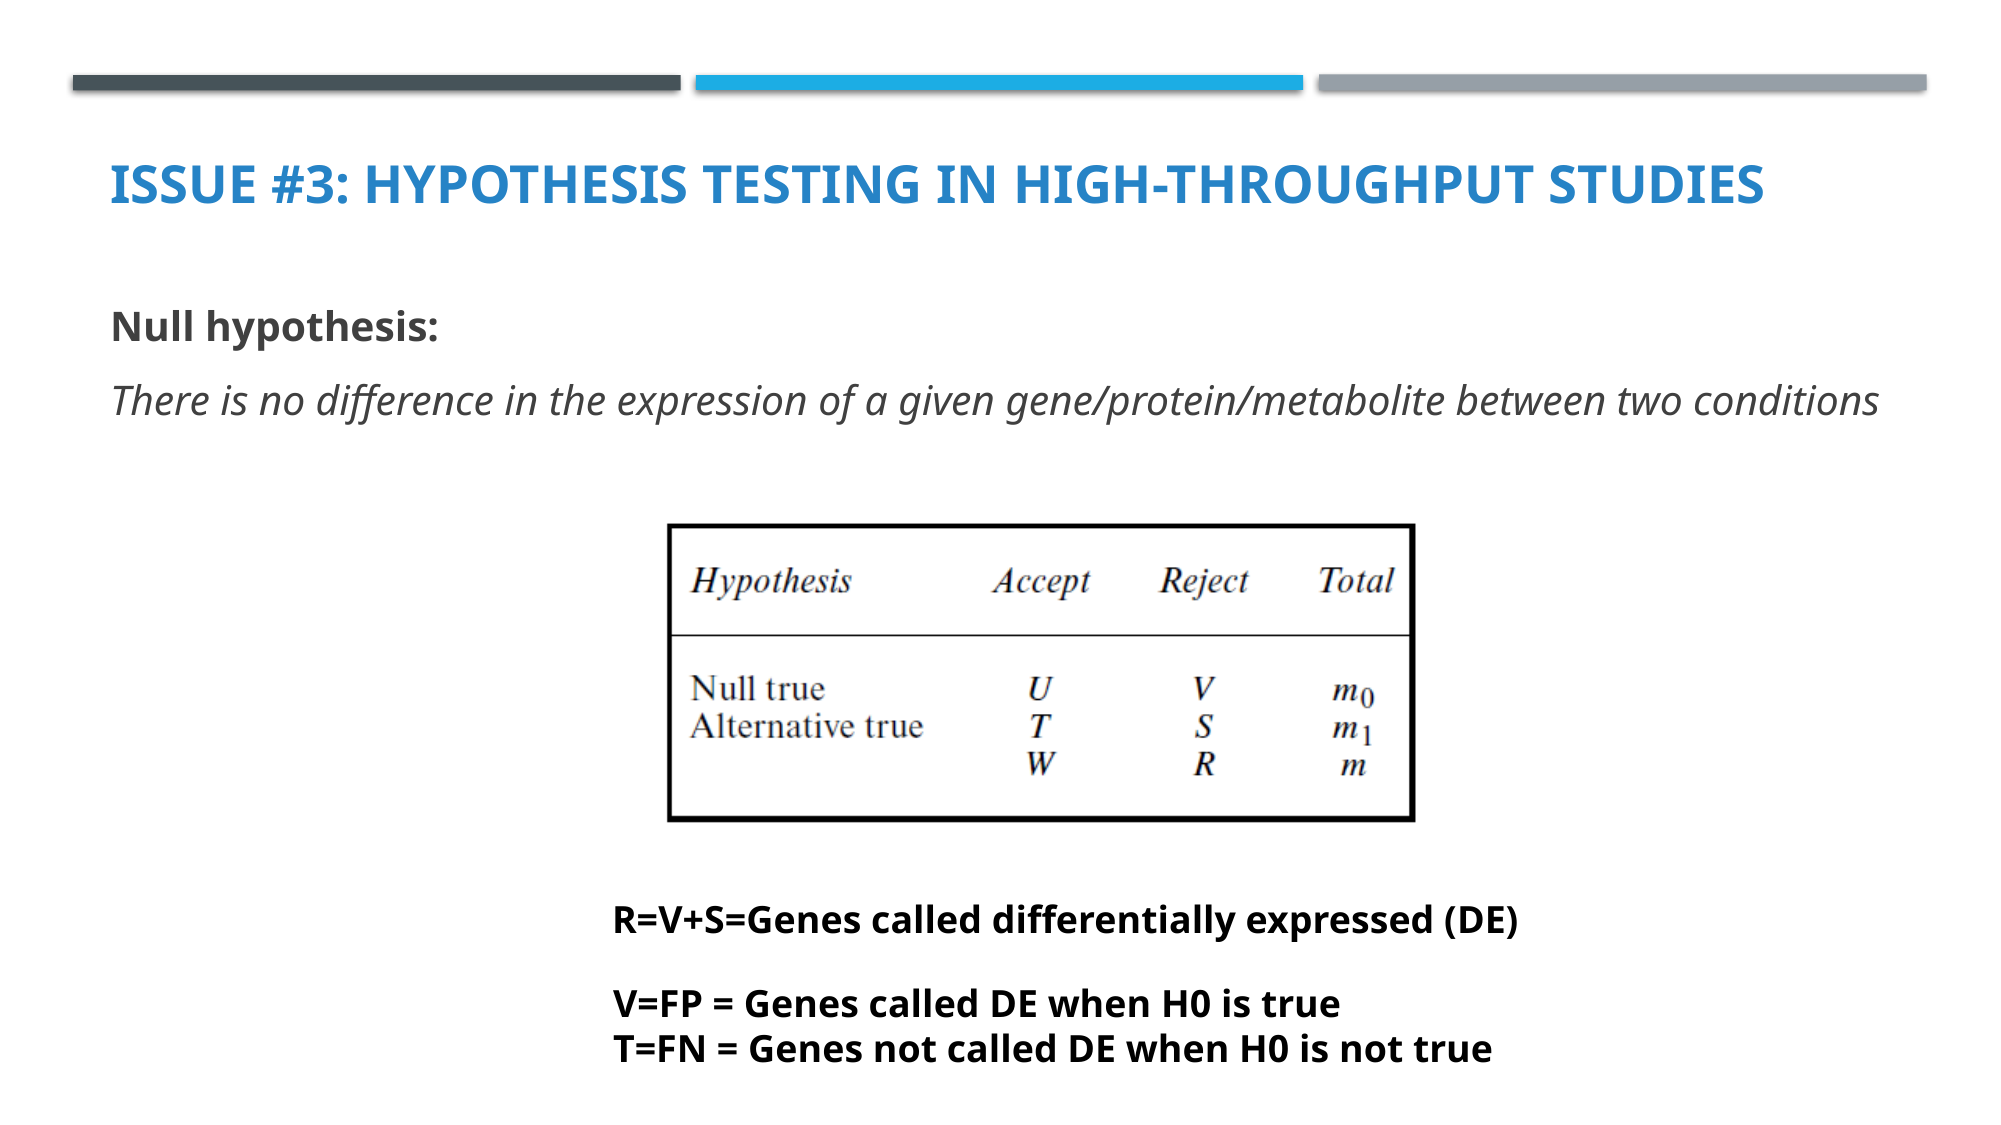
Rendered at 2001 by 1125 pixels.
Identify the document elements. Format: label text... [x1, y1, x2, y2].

title Issue #3: Hypothesis testing in high-throughput studies [95, 129, 1905, 222]
list Null hypothesis: There is no difference in the expression of a given gene/protein/metabolite between two conditions [95, 262, 1905, 458]
text_box V=FP = Genes called DE when H0 is true T=FN = Genes not called DE when H0 is not true [598, 972, 1510, 1077]
picture [631, 506, 1425, 849]
text_box R=V+S=Genes called differentially expressed (DE) [597, 888, 1535, 949]
